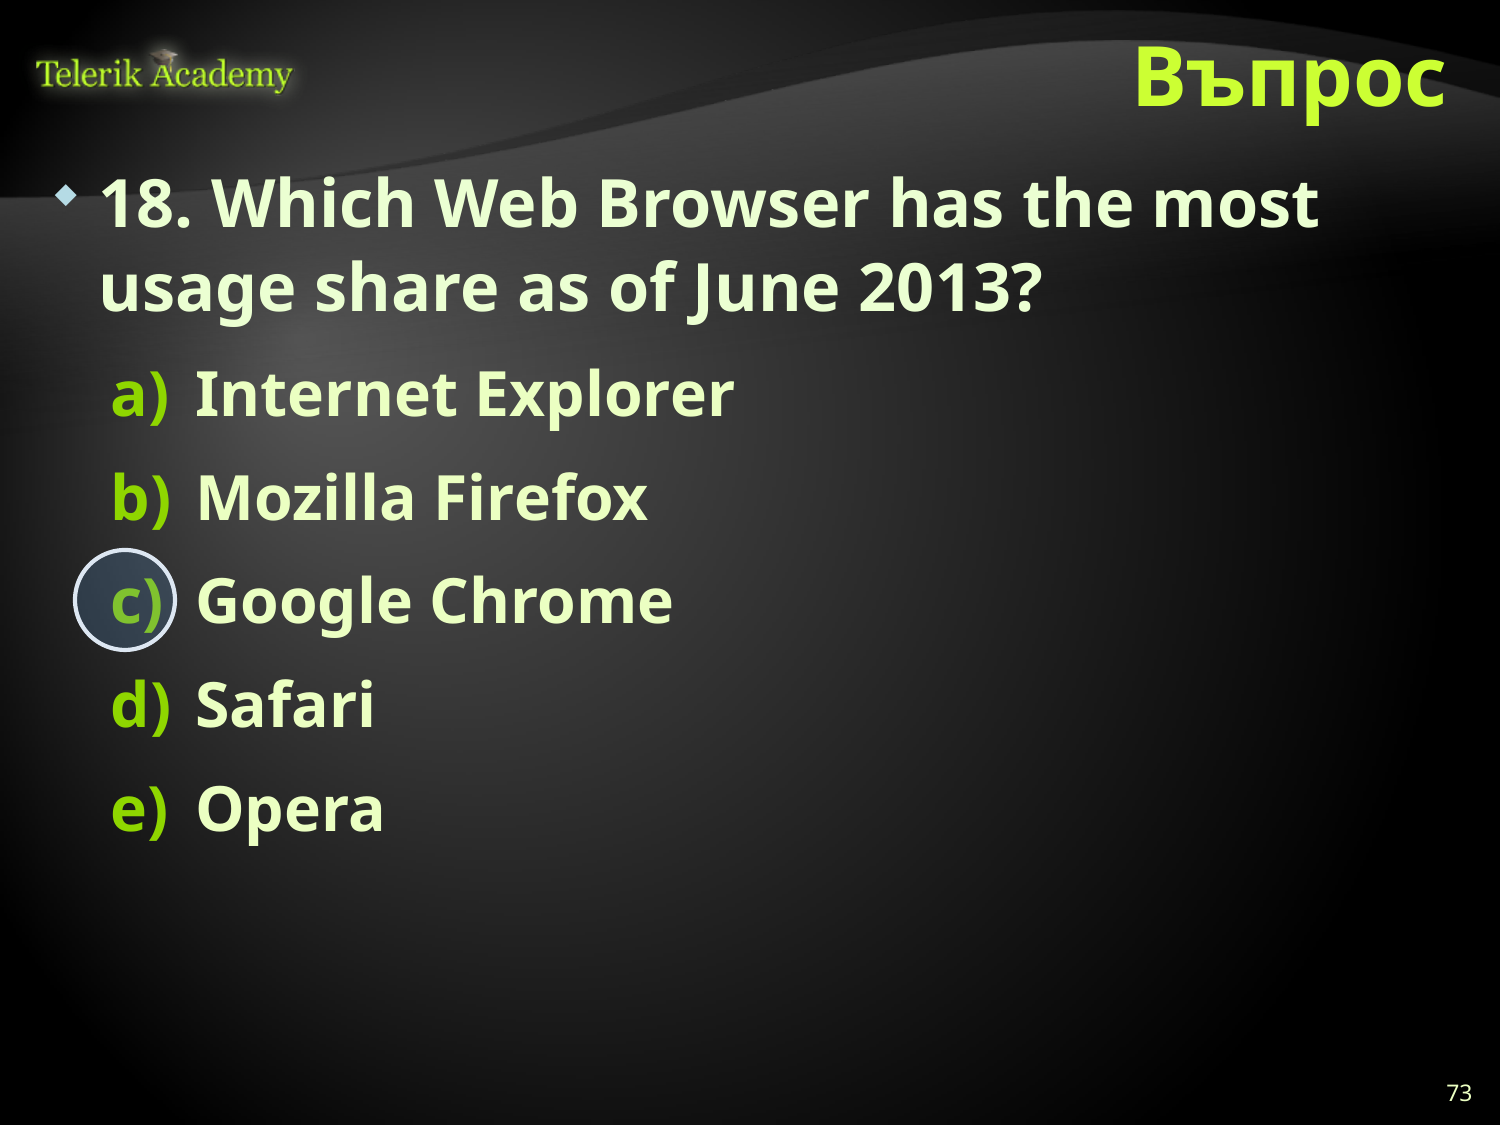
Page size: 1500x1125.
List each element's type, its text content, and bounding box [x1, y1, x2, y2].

text_box [72, 547, 178, 653]
picture [0, 0, 1500, 1125]
slide_number 73 [1412, 1074, 1488, 1113]
list 18. Which Web Browser has the most usage share as of June 2013? Internet Explorer Mozilla Firefox Google Chrome Safari Opera [37, 149, 1463, 1075]
title Въпрос [300, 12, 1463, 149]
